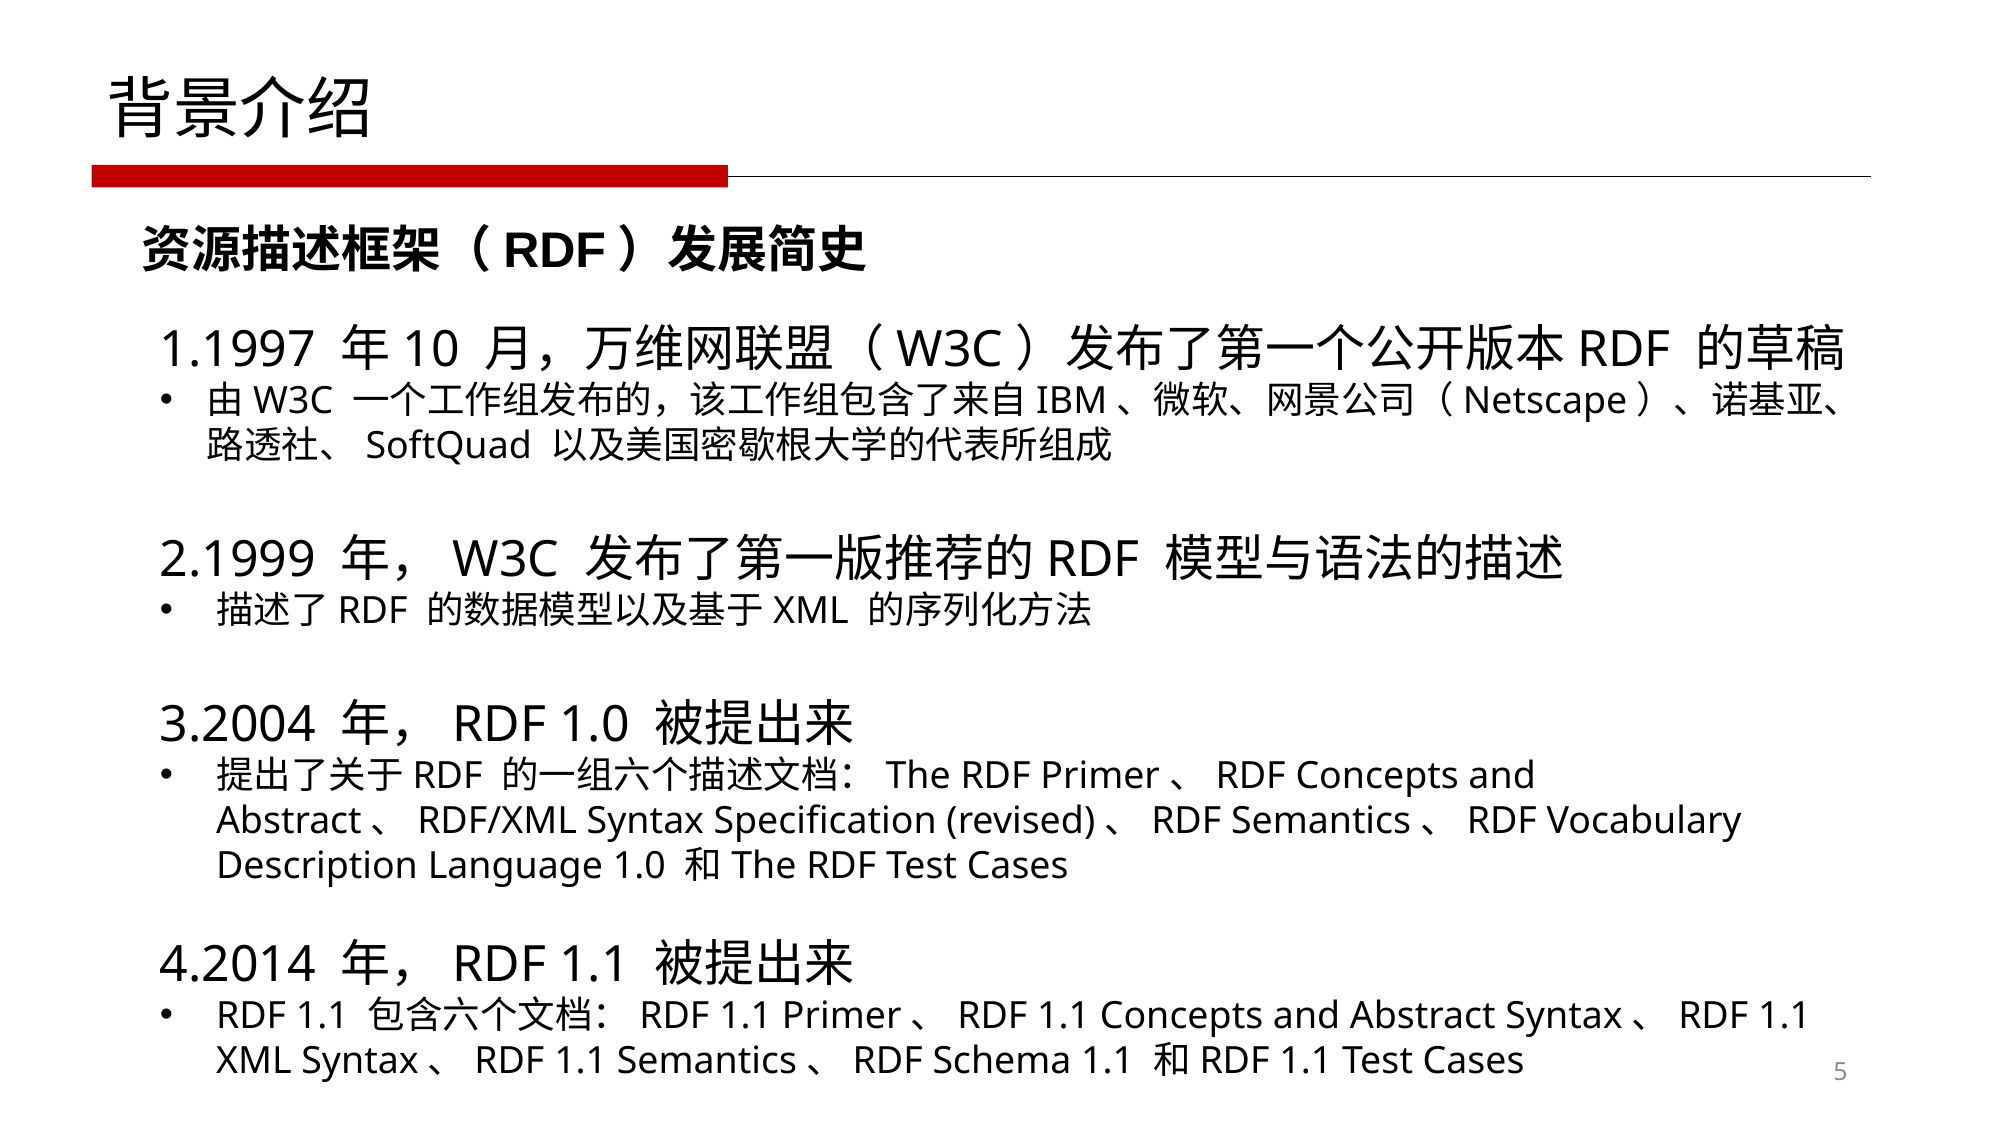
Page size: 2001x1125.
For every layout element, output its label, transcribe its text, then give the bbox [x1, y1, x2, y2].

text_box 资源描述框架（RDF）发展简史 [126, 210, 958, 285]
slide_number 5 [1412, 1042, 1863, 1103]
text_box [91, 164, 729, 176]
text_box 1.1997 年10 月，万维网联盟（W3C）发布了第一个公开版本RDF 的草稿 由W3C 一个工作组发布的，该工作组包含了来自IBM、微软、网景公司（Netscape）、诺基亚、路透社、SoftQuad 以及美国密歇根大学的代表所组成 2.1999 年，W3C 发布了第一版推荐的RDF 模型与语法的描述 描述了RDF 的数据模型以及基于XML 的序列化方法 3.2004 年，RDF 1.0 被提出来 提出了关于RDF 的一组六个描述文档：The RDF Primer、RDF Concepts and Abstract、RDF/XML Syntax Specification (revised)、RDF Semantics、RDF Vocabulary Description Language 1.0 和The RDF Test Cases 4.2014 年，RDF 1.1 被提出来 RDF 1.1 包含六个文档：RDF 1.1 Primer、RDF 1.1 Concepts and Abstract Syntax、RDF 1.1 XML Syntax、RDF 1.1 Semantics、RDF Schema 1.1 和RDF 1.1 Test Cases [145, 308, 1906, 1125]
text_box 背景介绍 [91, 58, 389, 153]
text_box [91, 177, 729, 188]
